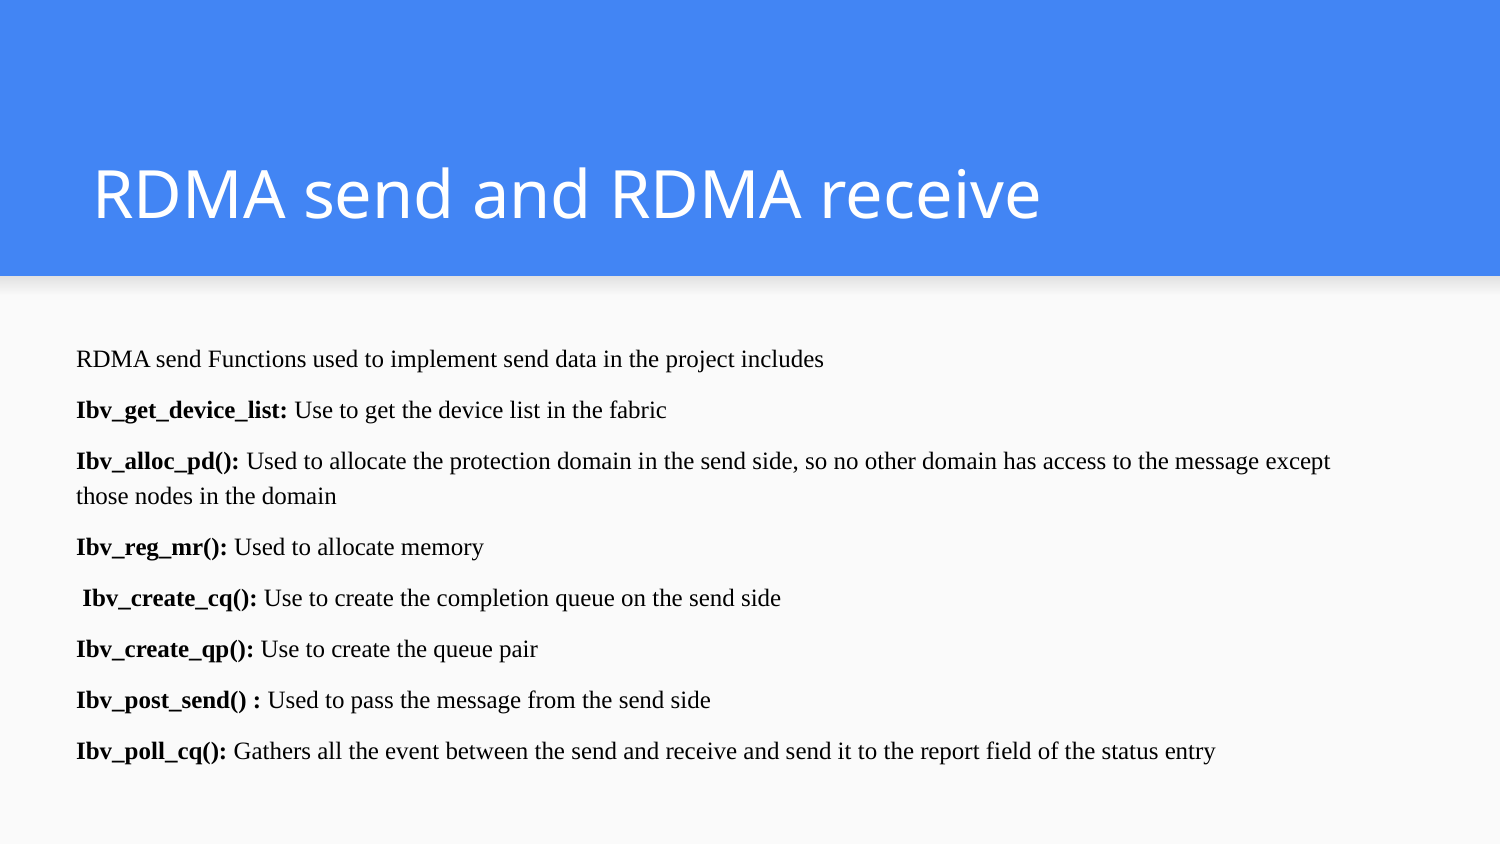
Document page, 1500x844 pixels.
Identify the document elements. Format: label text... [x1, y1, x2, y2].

list RDMA send Functions used to implement send data in the project includes Ibv_get_device_list: Use to get the device list in the fabric Ibv_alloc_pd(): Used to allocate the protection domain in the send side, so no other domain has access to the message except those nodes in the domain Ibv_reg_mr(): Used to allocate memory Ibv_create_cq(): Use to create the completion queue on the send side Ibv_create_qp(): Use to create the queue pair Ibv_post_send() : Used to pass the message from the send side Ibv_poll_cq(): Gathers all the event between the send and receive and send it to the report field of the status entry [60, 323, 1350, 797]
title RDMA send and RDMA receive [77, 121, 1427, 248]
